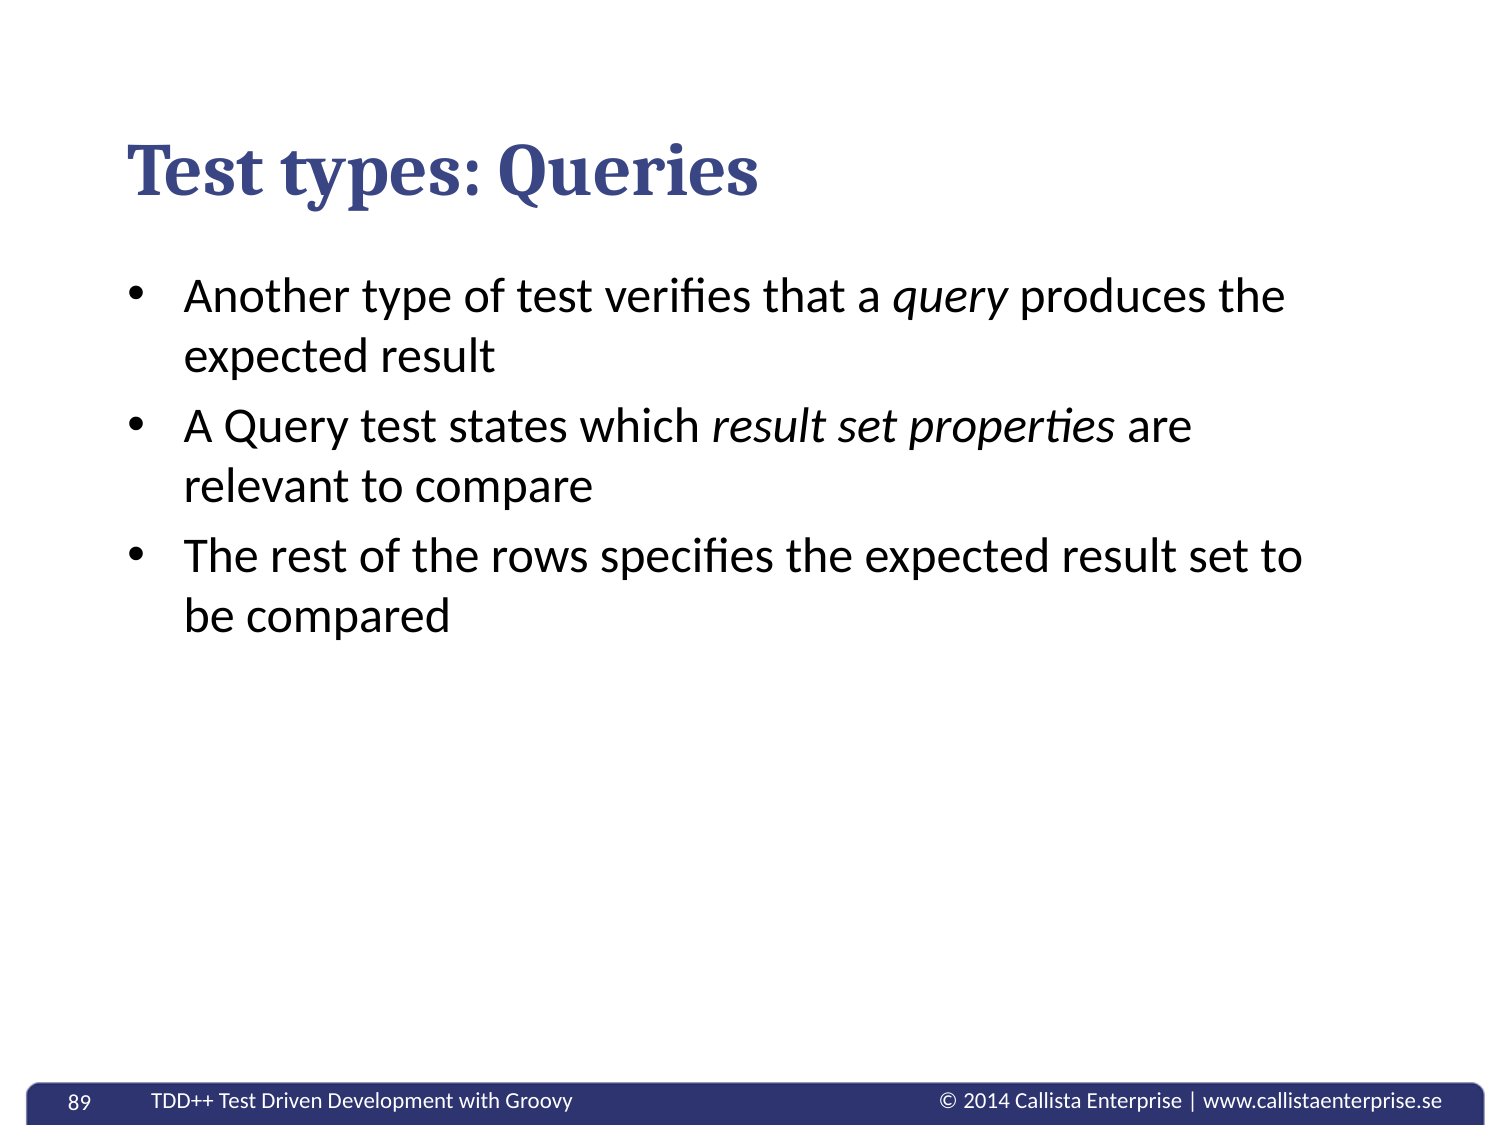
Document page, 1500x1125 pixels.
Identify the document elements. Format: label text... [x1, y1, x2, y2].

picture [0, 0, 1500, 1125]
title Test types: Queries [112, 93, 1388, 219]
list Another type of test verifies that a query produces the expected result A Query test states which result set properties are relevant to compare The rest of the rows specifies the expected result set to be compared [112, 255, 1380, 1024]
